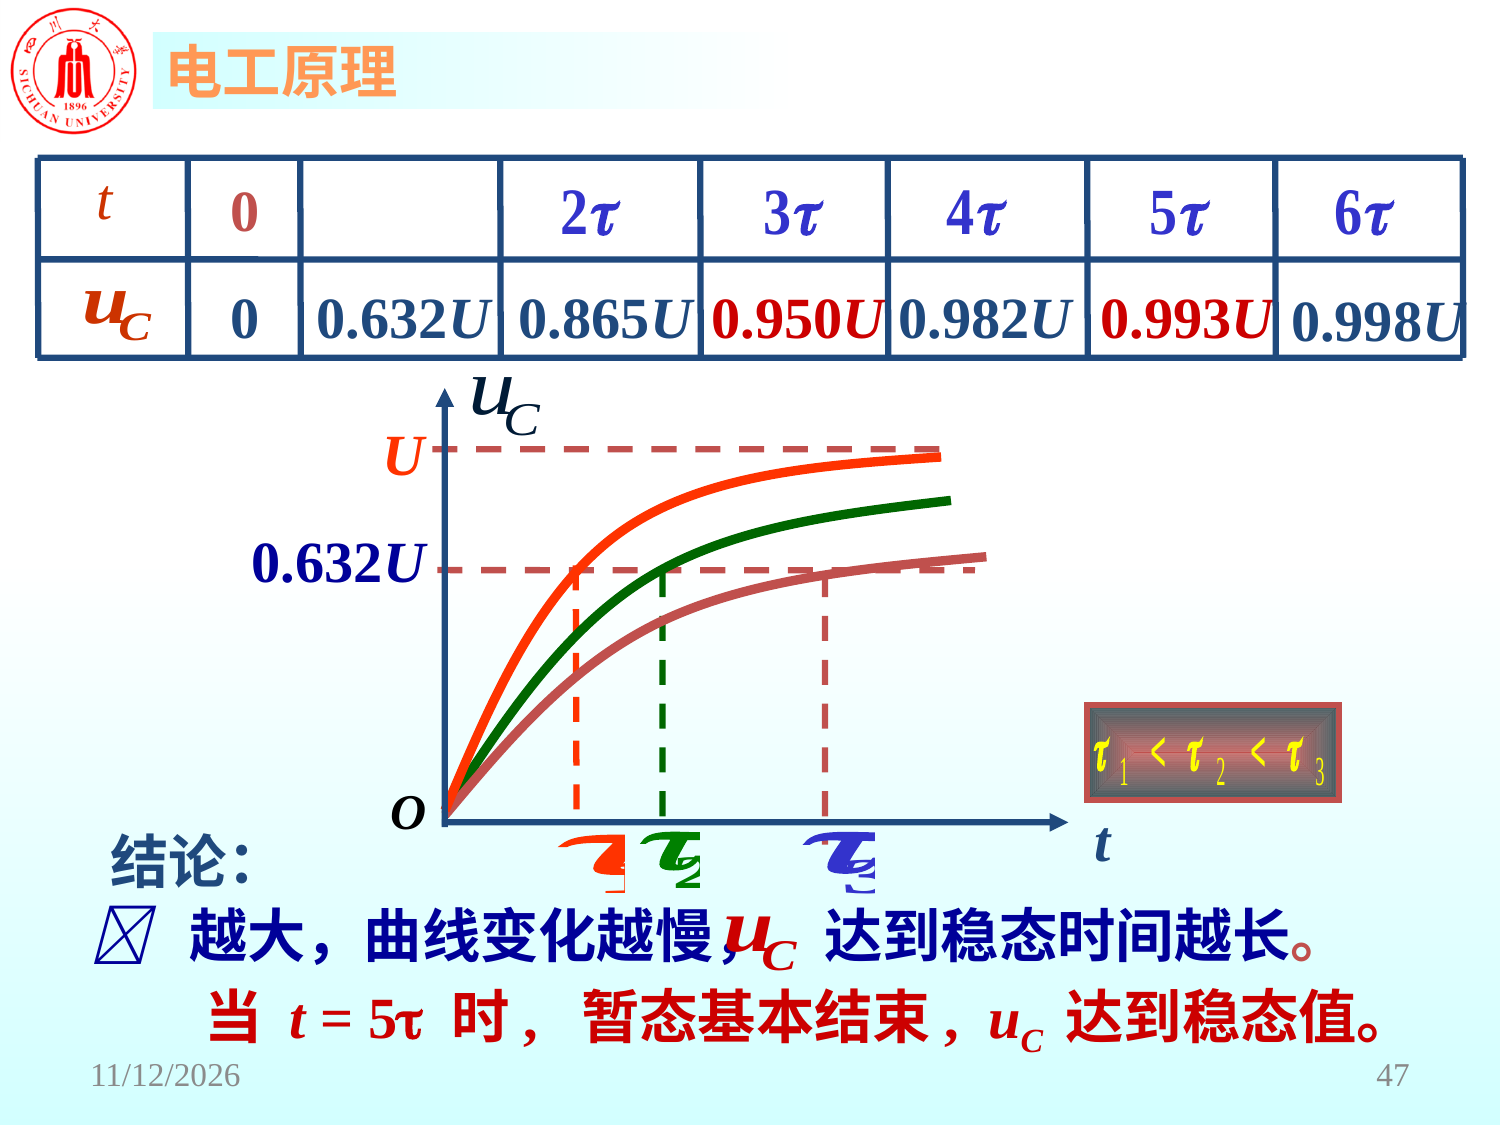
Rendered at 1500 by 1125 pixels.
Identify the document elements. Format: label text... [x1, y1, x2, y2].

text_box 当 t = 5 时, 暂态基本结束, uC 达到稳态值。 [189, 972, 1430, 1068]
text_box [37, 153, 1481, 362]
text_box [62, 817, 1426, 985]
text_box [374, 334, 1127, 882]
slide_number 47 [1074, 1042, 1425, 1103]
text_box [1131, 707, 1337, 798]
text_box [235, 516, 369, 603]
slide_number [75, 1042, 425, 1103]
